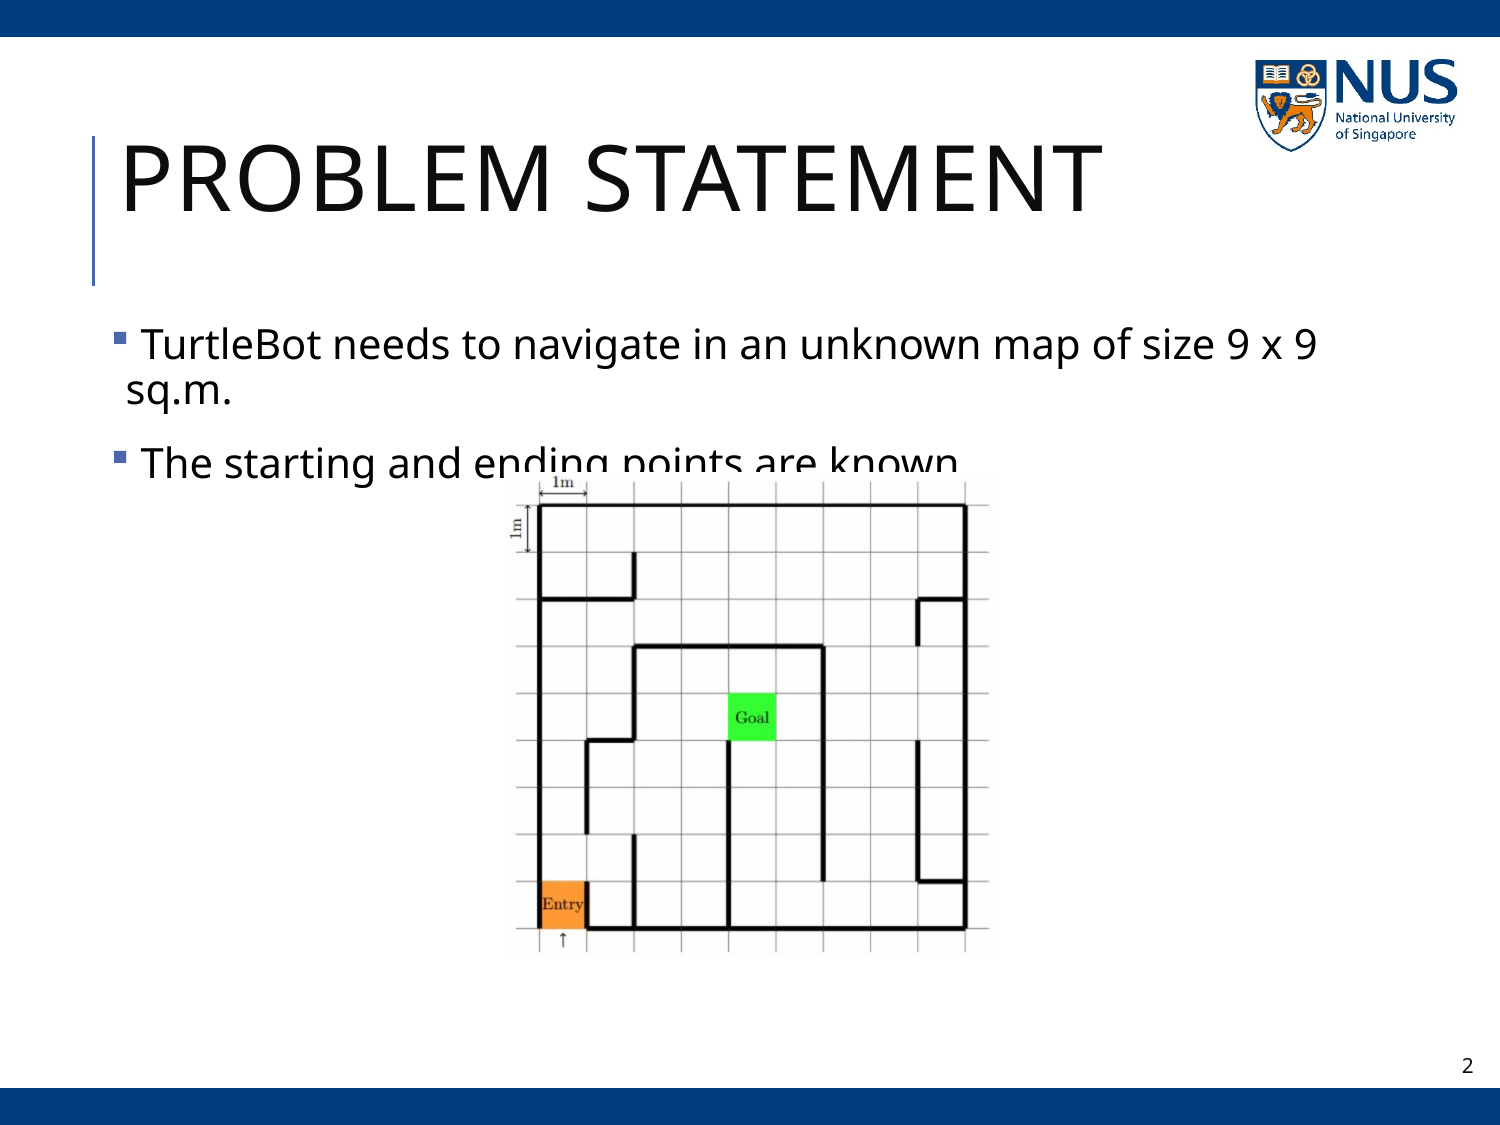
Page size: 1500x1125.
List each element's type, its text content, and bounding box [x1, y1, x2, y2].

text_box [0, 0, 1500, 37]
picture [1211, 53, 1500, 158]
text_box [0, 1088, 1500, 1125]
title PROBLEM STATEMENT [103, 76, 1397, 294]
picture [504, 472, 996, 958]
list TurtleBot needs to navigate in an unknown map of size 9 x 9 sq.m. The starting and ending points are known. [103, 316, 1397, 1030]
slide_number 2 [1446, 1045, 1500, 1088]
